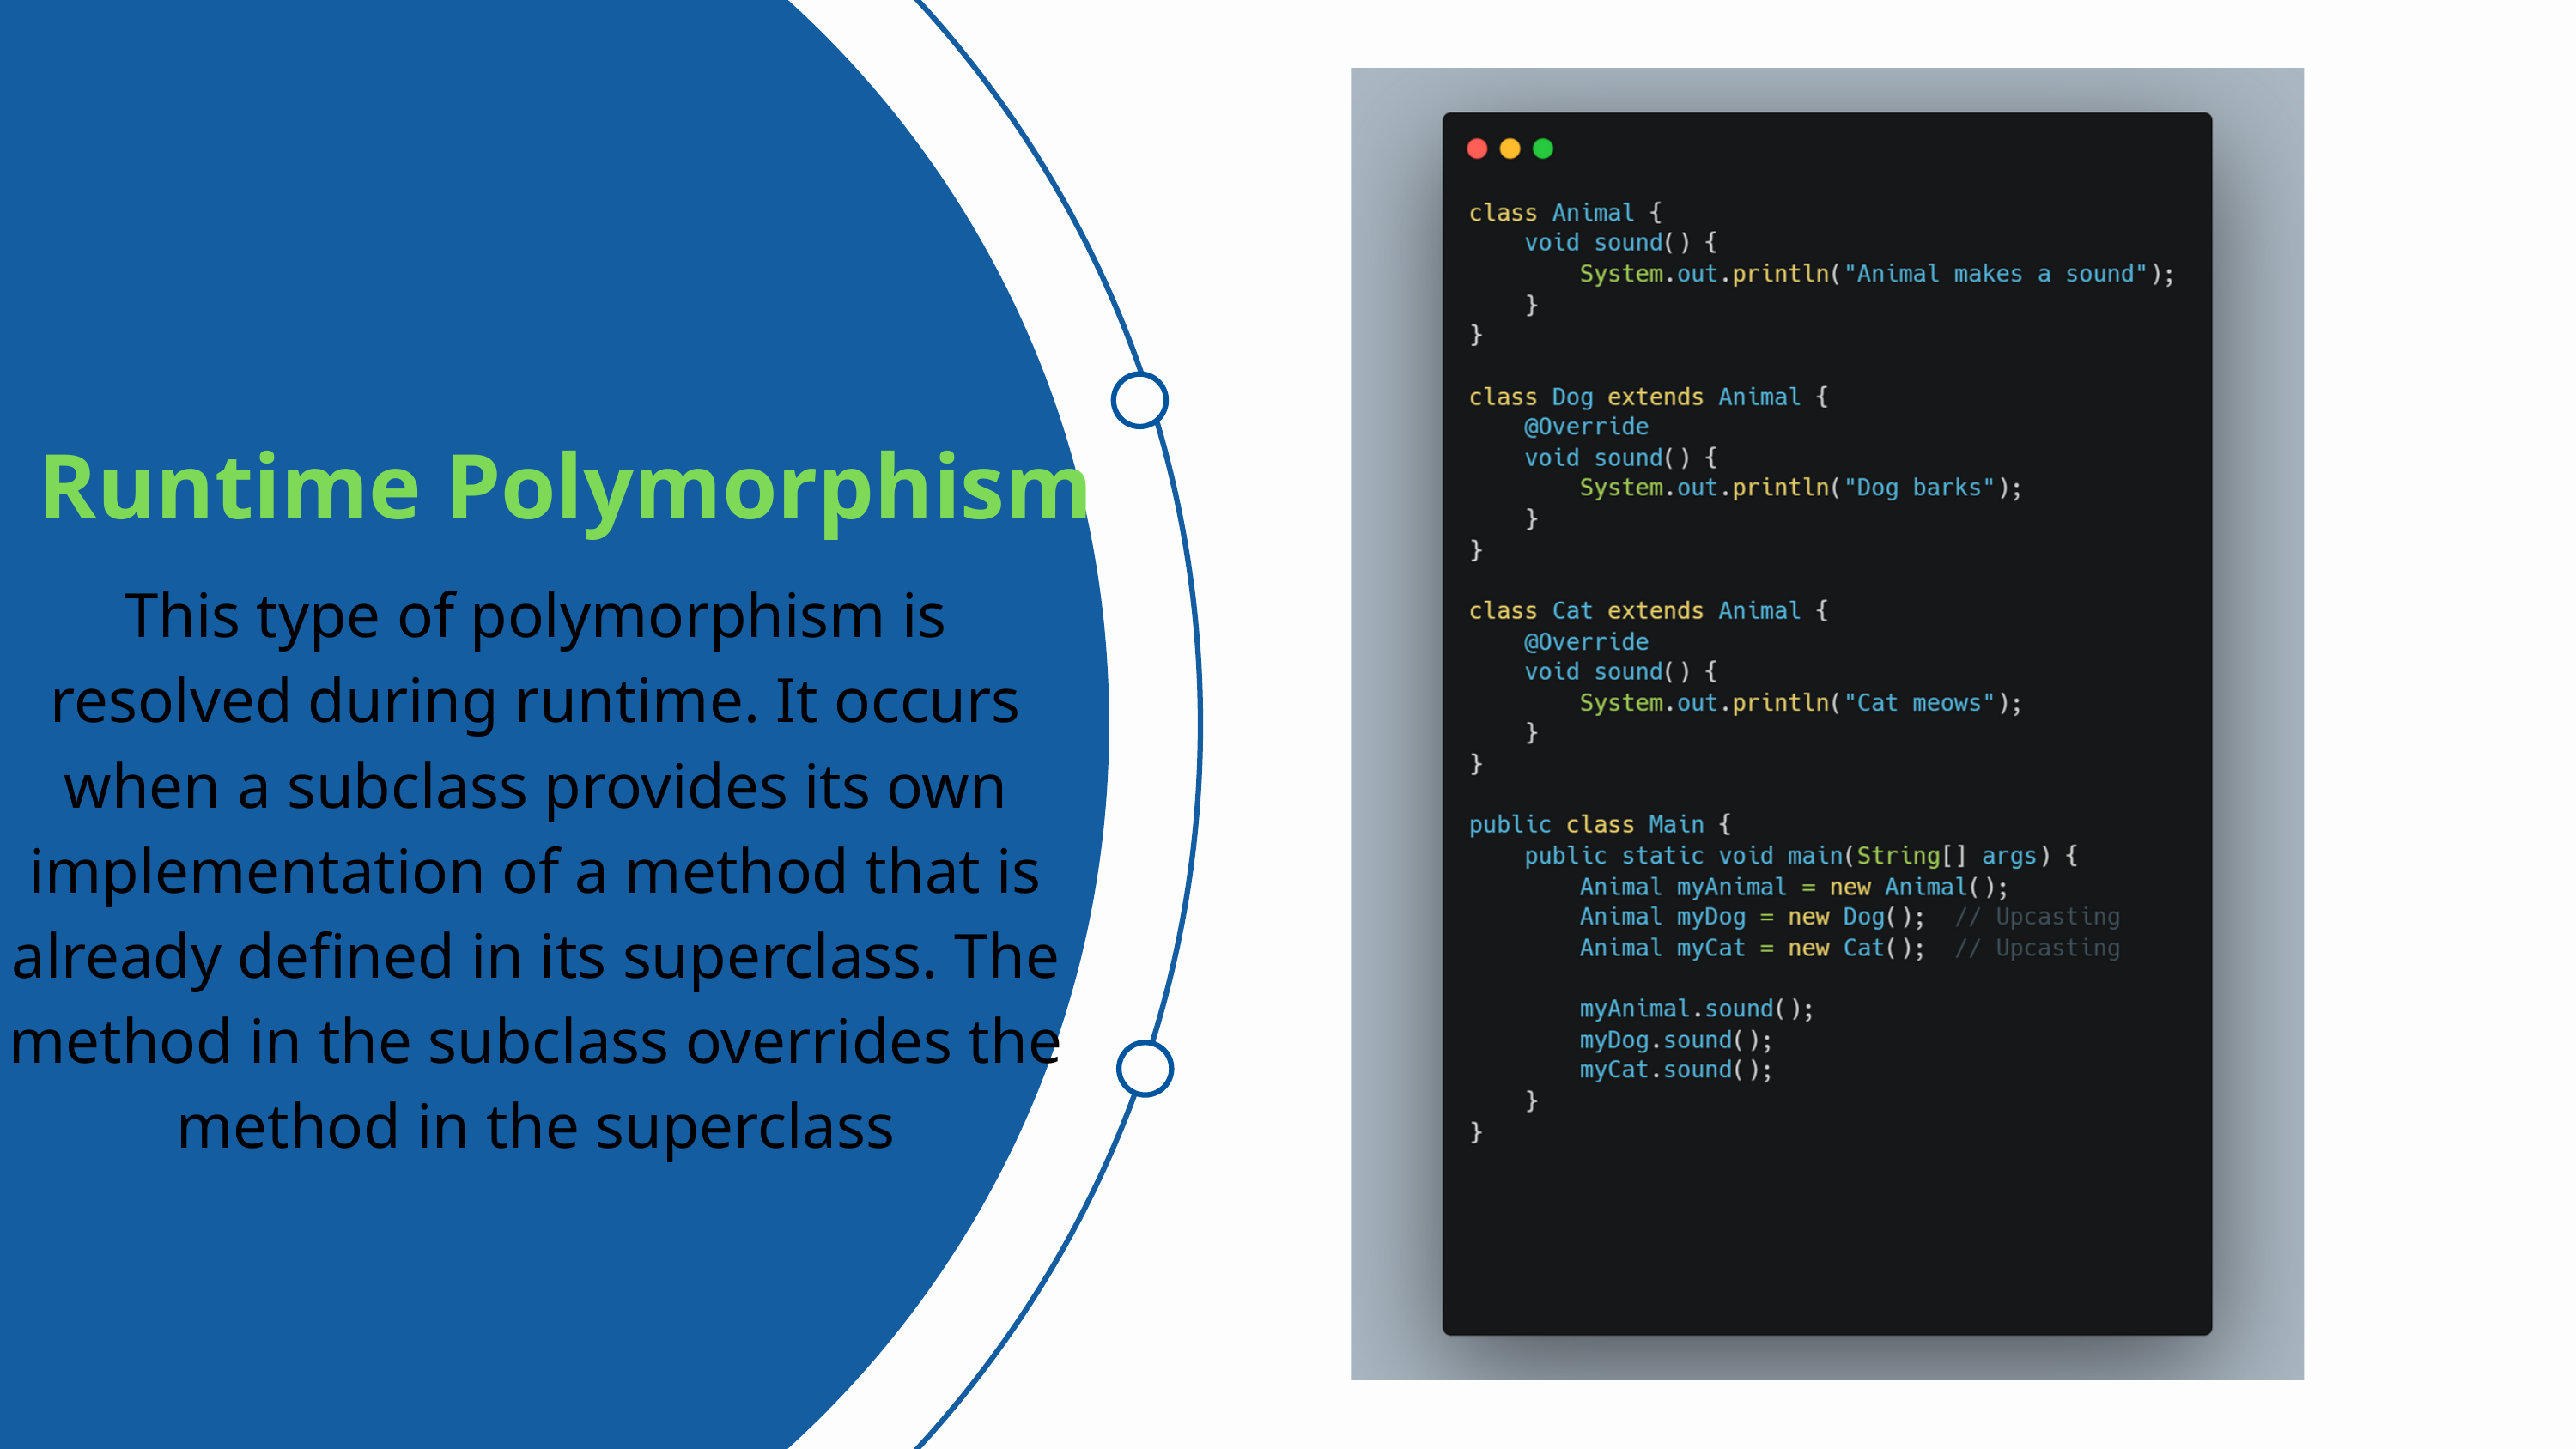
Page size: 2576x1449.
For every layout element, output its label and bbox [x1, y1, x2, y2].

text_box [1118, 1042, 1172, 1095]
text_box [1116, 0, 1201, 1449]
text_box [1351, 68, 2305, 1380]
text_box [1113, 373, 1167, 427]
text_box [0, 0, 1109, 1449]
